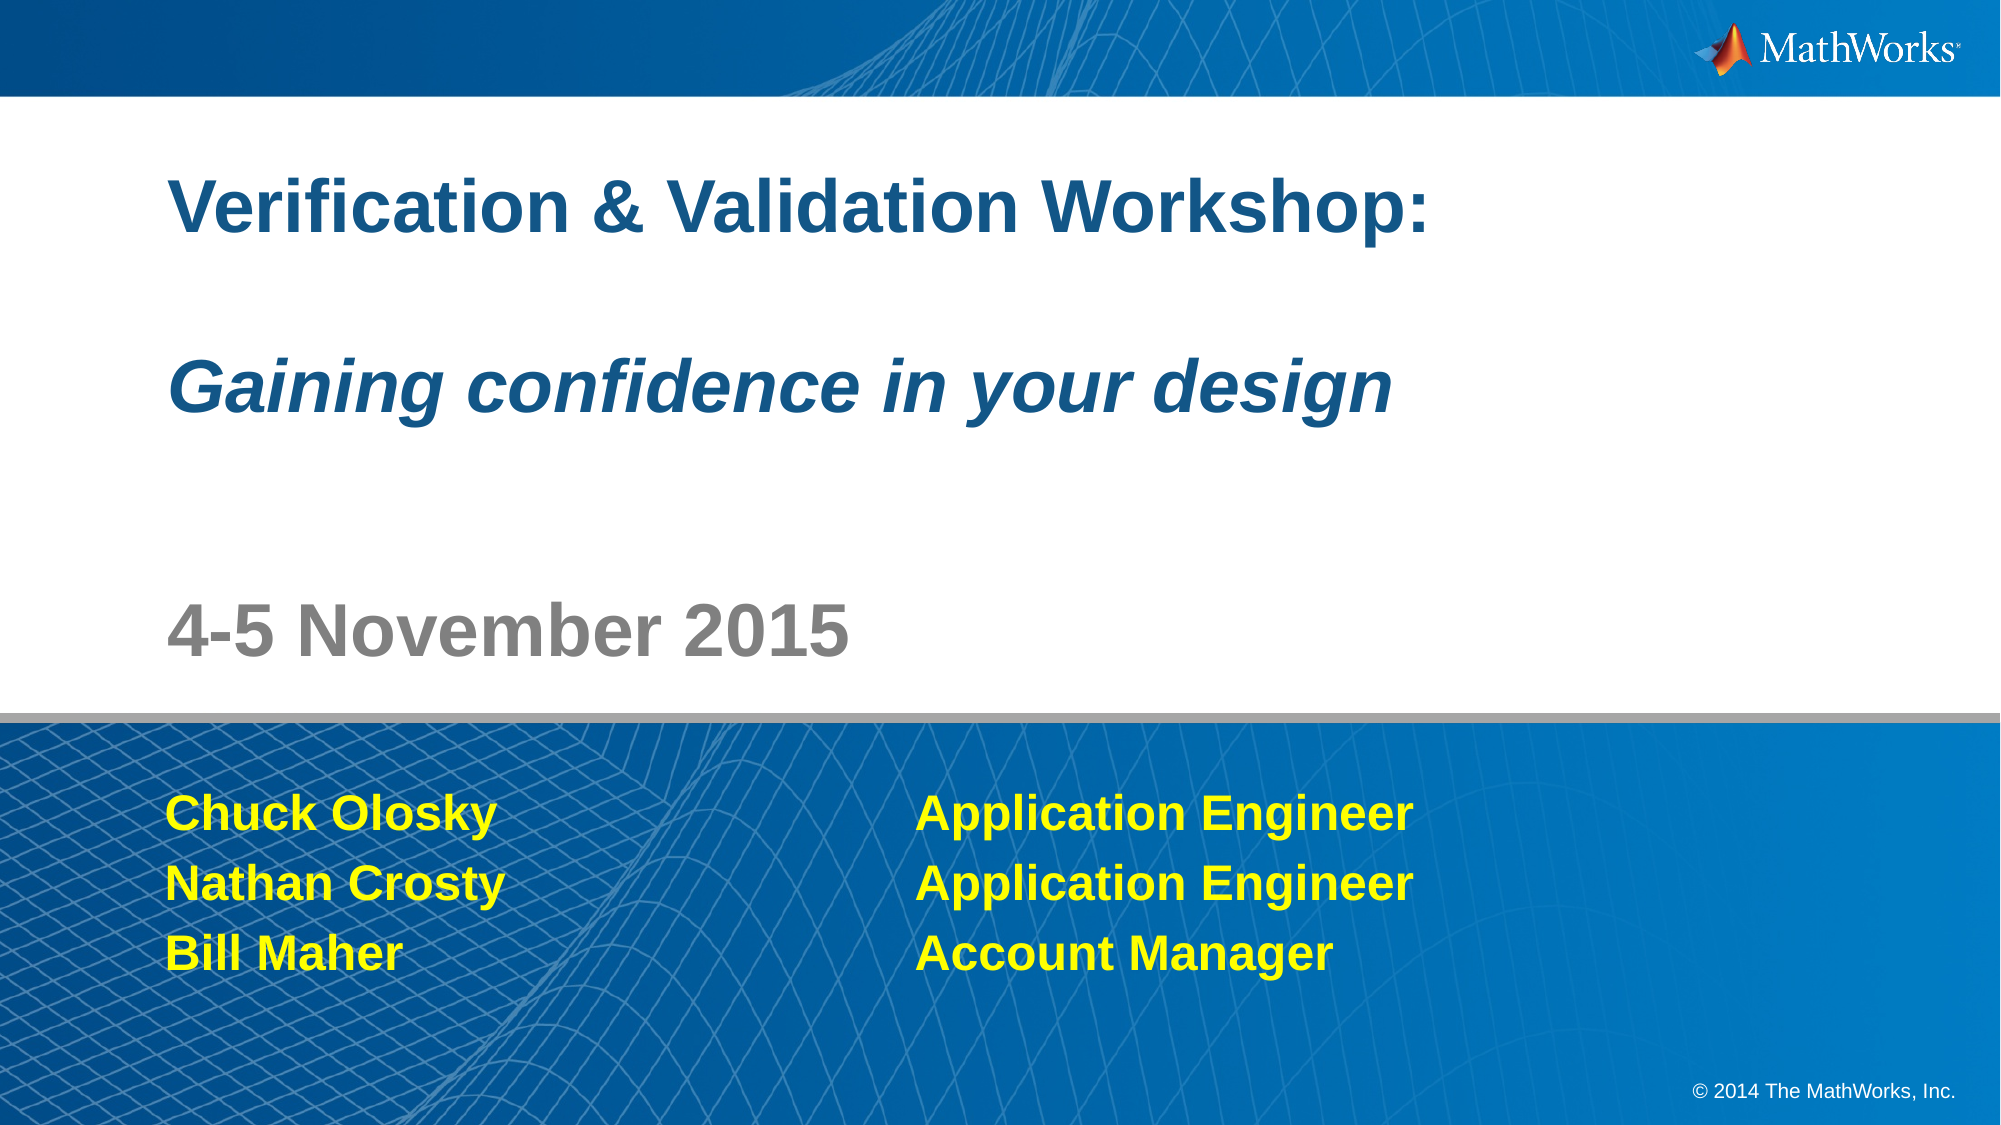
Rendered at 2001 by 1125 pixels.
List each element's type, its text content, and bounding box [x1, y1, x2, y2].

text_box 4-5 November 2015 [152, 574, 941, 707]
text_box Chuck Olosky Application Engineer Nathan Crosty Application Engineer Bill Maher Account Manager [149, 773, 1662, 1025]
picture [0, 0, 2001, 1125]
title Verification & Validation Workshop: Gaining confidence in your design [152, 149, 1475, 372]
